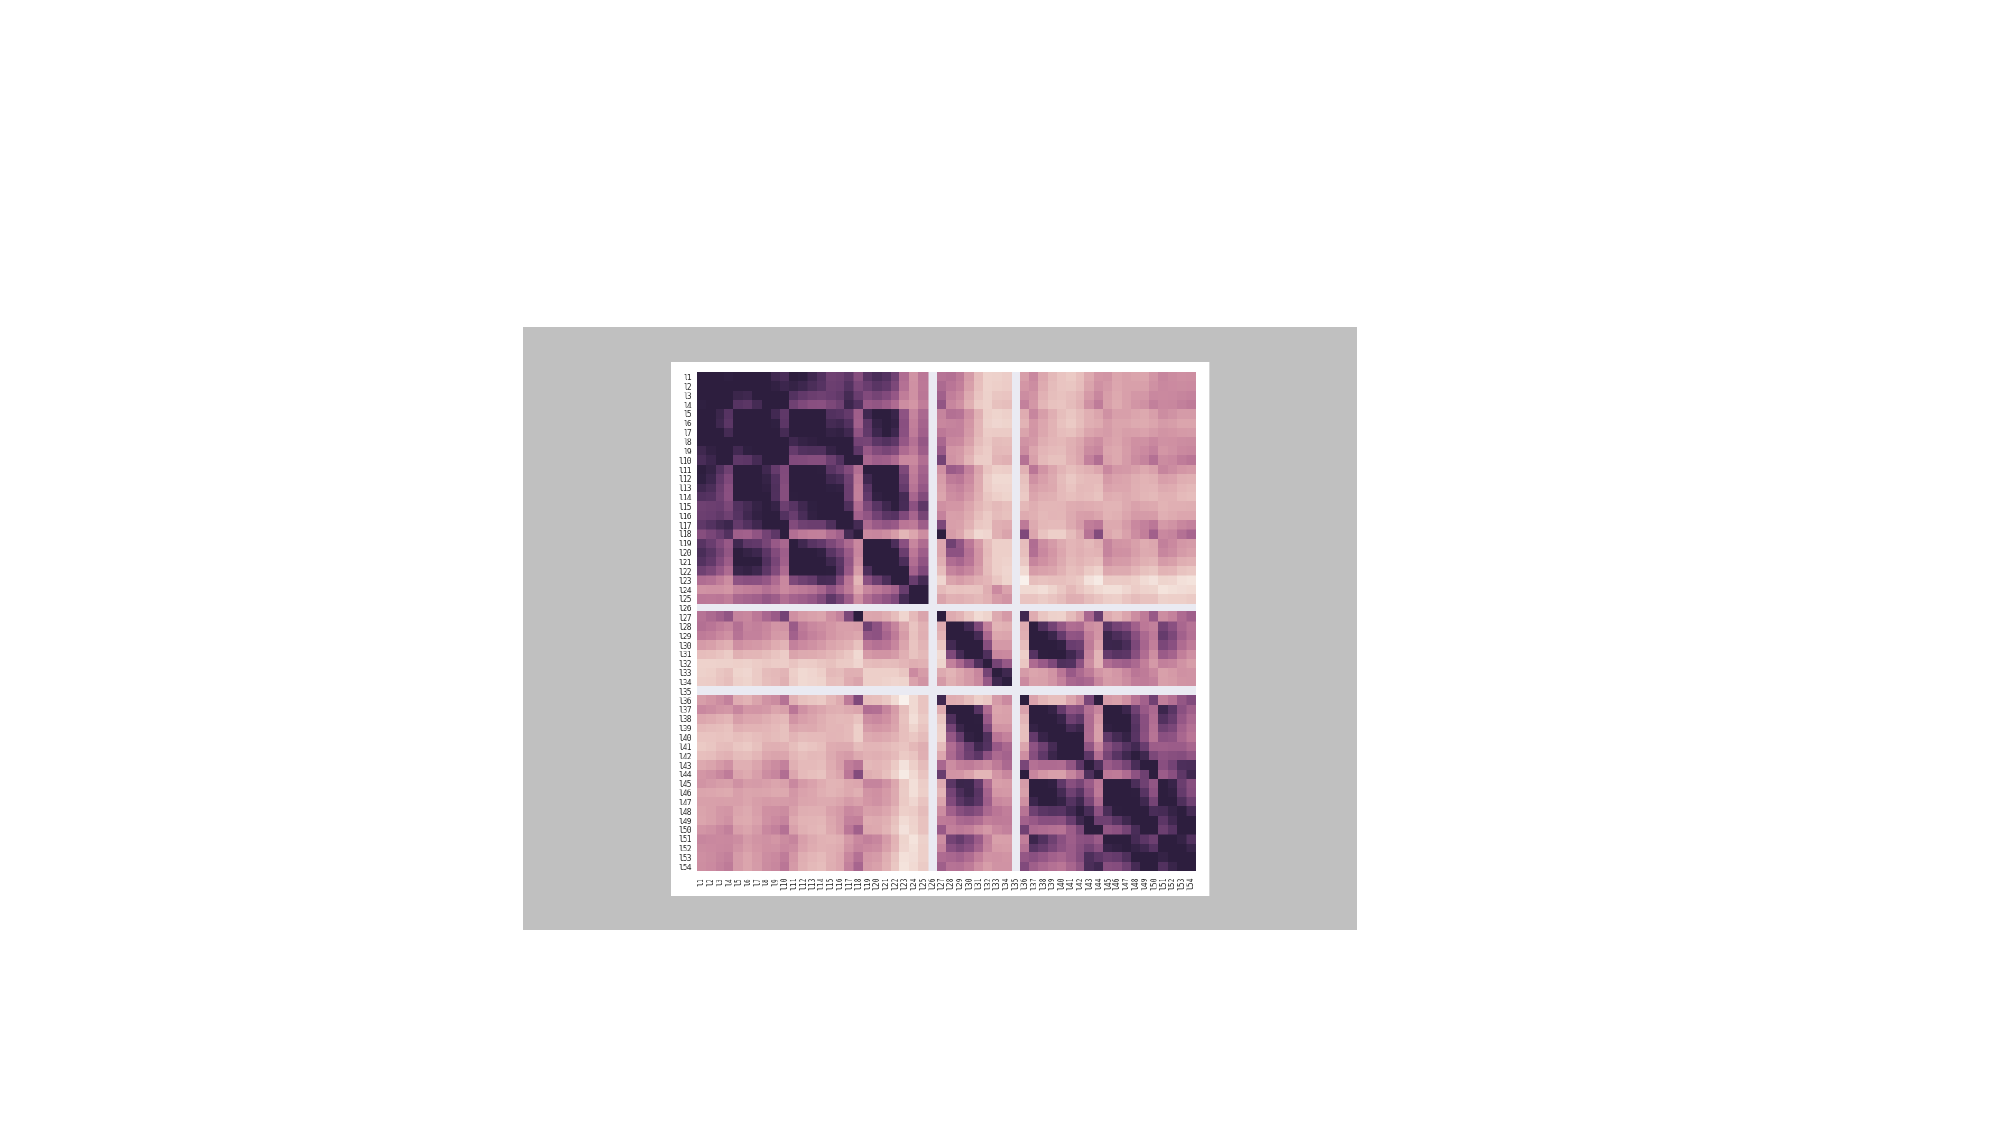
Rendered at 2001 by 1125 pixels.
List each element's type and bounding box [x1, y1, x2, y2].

picture [523, 327, 1357, 930]
